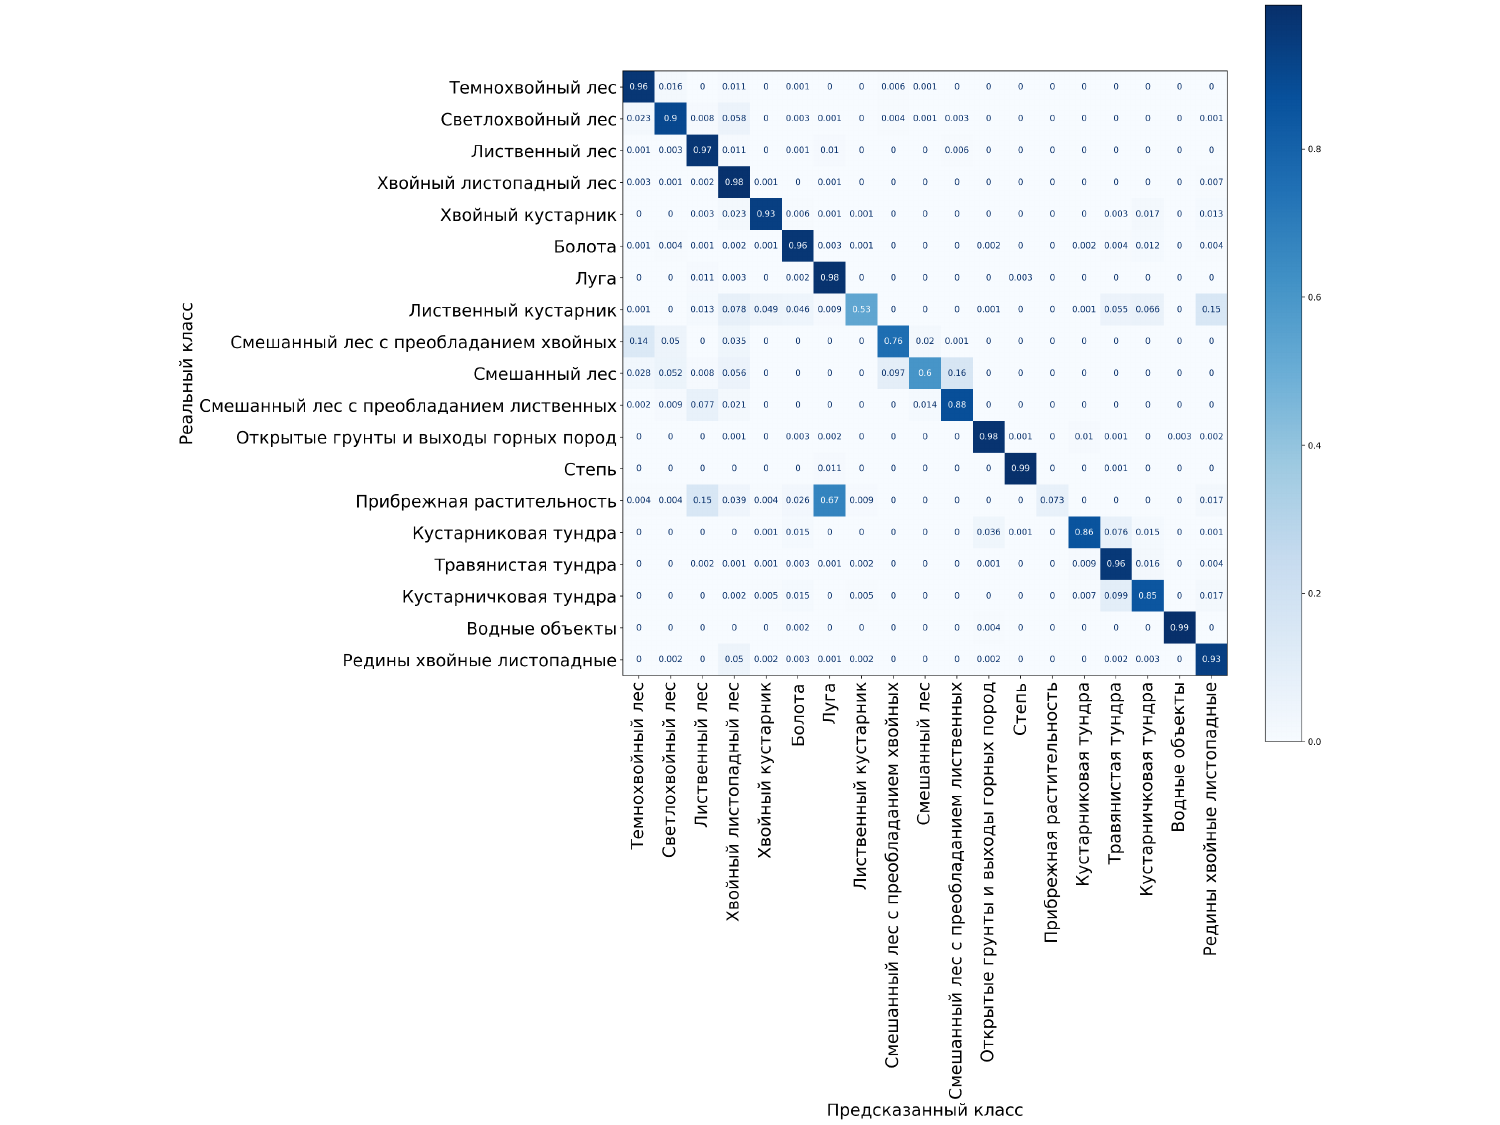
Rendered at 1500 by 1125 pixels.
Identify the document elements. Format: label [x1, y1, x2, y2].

picture [173, 0, 1327, 1125]
